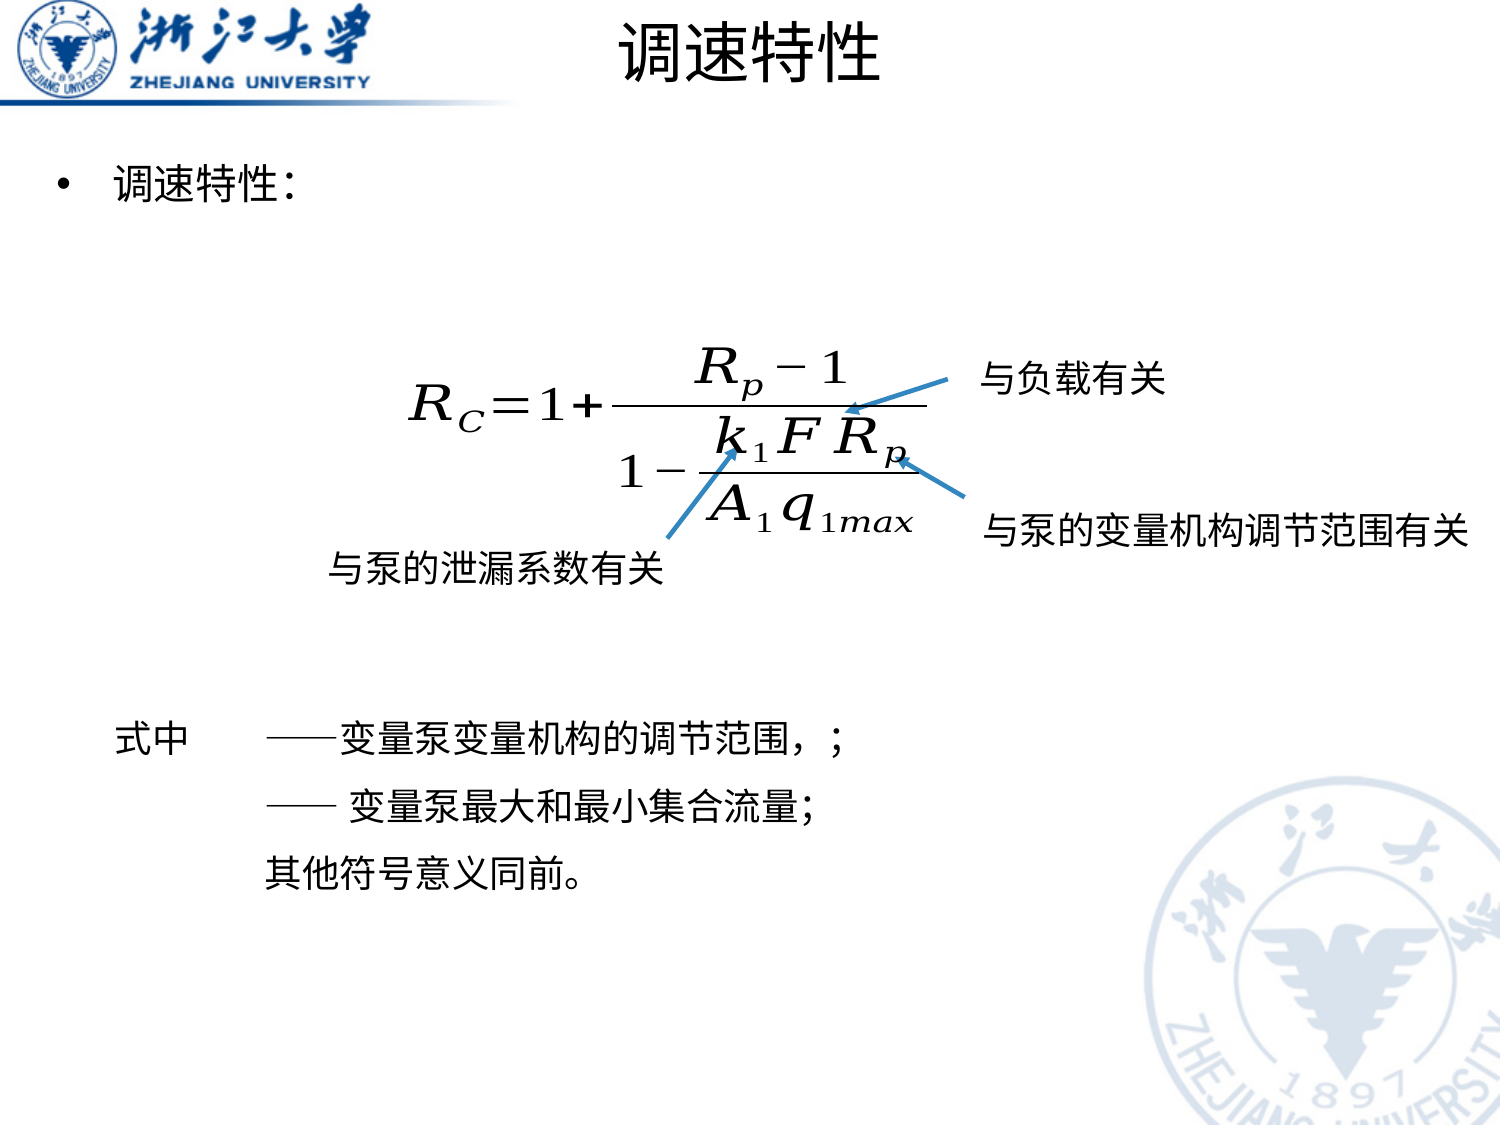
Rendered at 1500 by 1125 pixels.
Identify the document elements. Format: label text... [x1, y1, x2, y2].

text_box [844, 378, 948, 413]
title 调速特性 [218, 0, 1282, 103]
picture [0, 0, 1500, 1125]
text_box 与泵的泄漏系数有关 [312, 515, 722, 598]
text_box 与泵的变量机构调节范围有关 [967, 476, 1485, 559]
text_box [667, 445, 739, 539]
text_box 与负载有关 [964, 325, 1204, 408]
list 调速特性： [41, 125, 420, 228]
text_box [894, 456, 965, 498]
